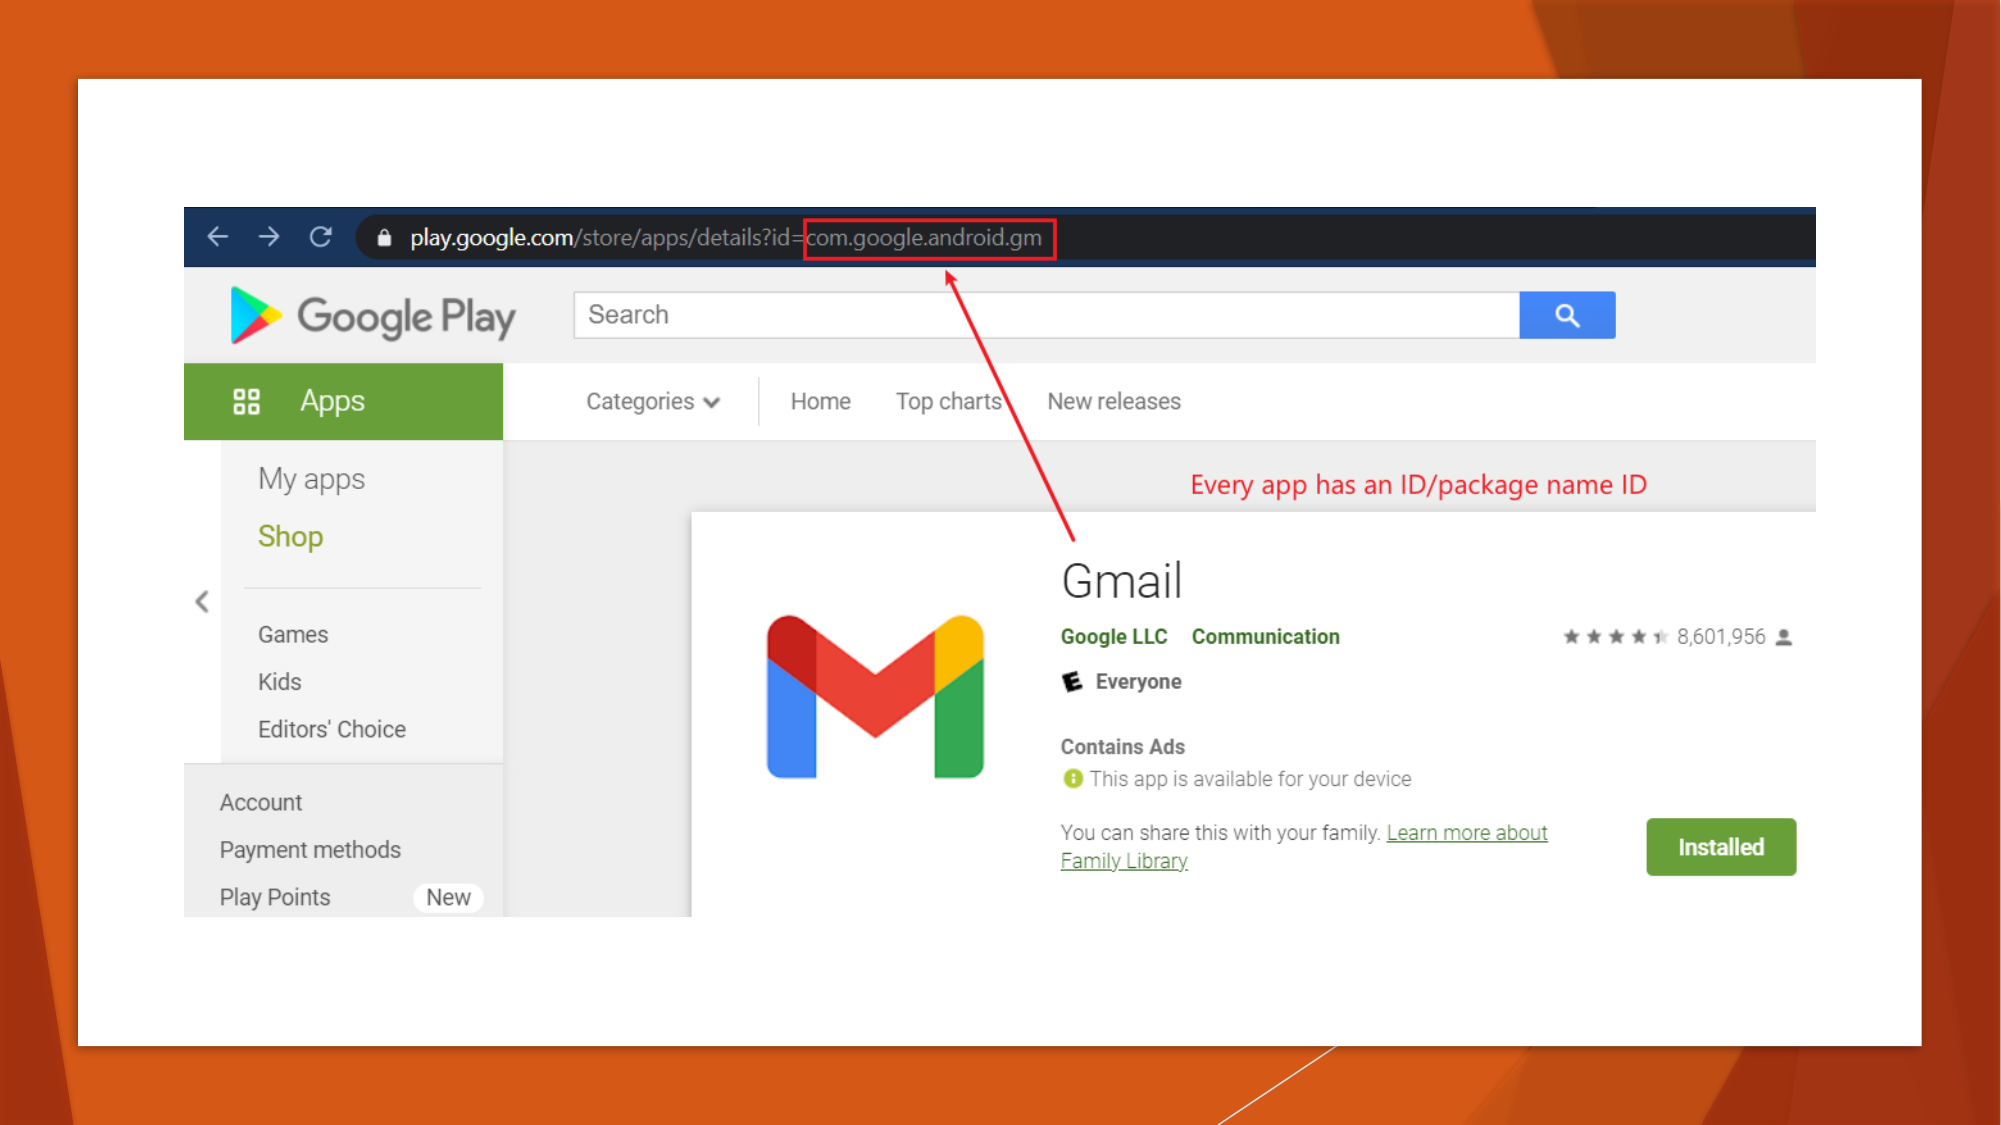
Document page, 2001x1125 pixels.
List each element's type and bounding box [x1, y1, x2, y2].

text_box [0, 0, 2000, 1125]
picture [184, 206, 1817, 918]
